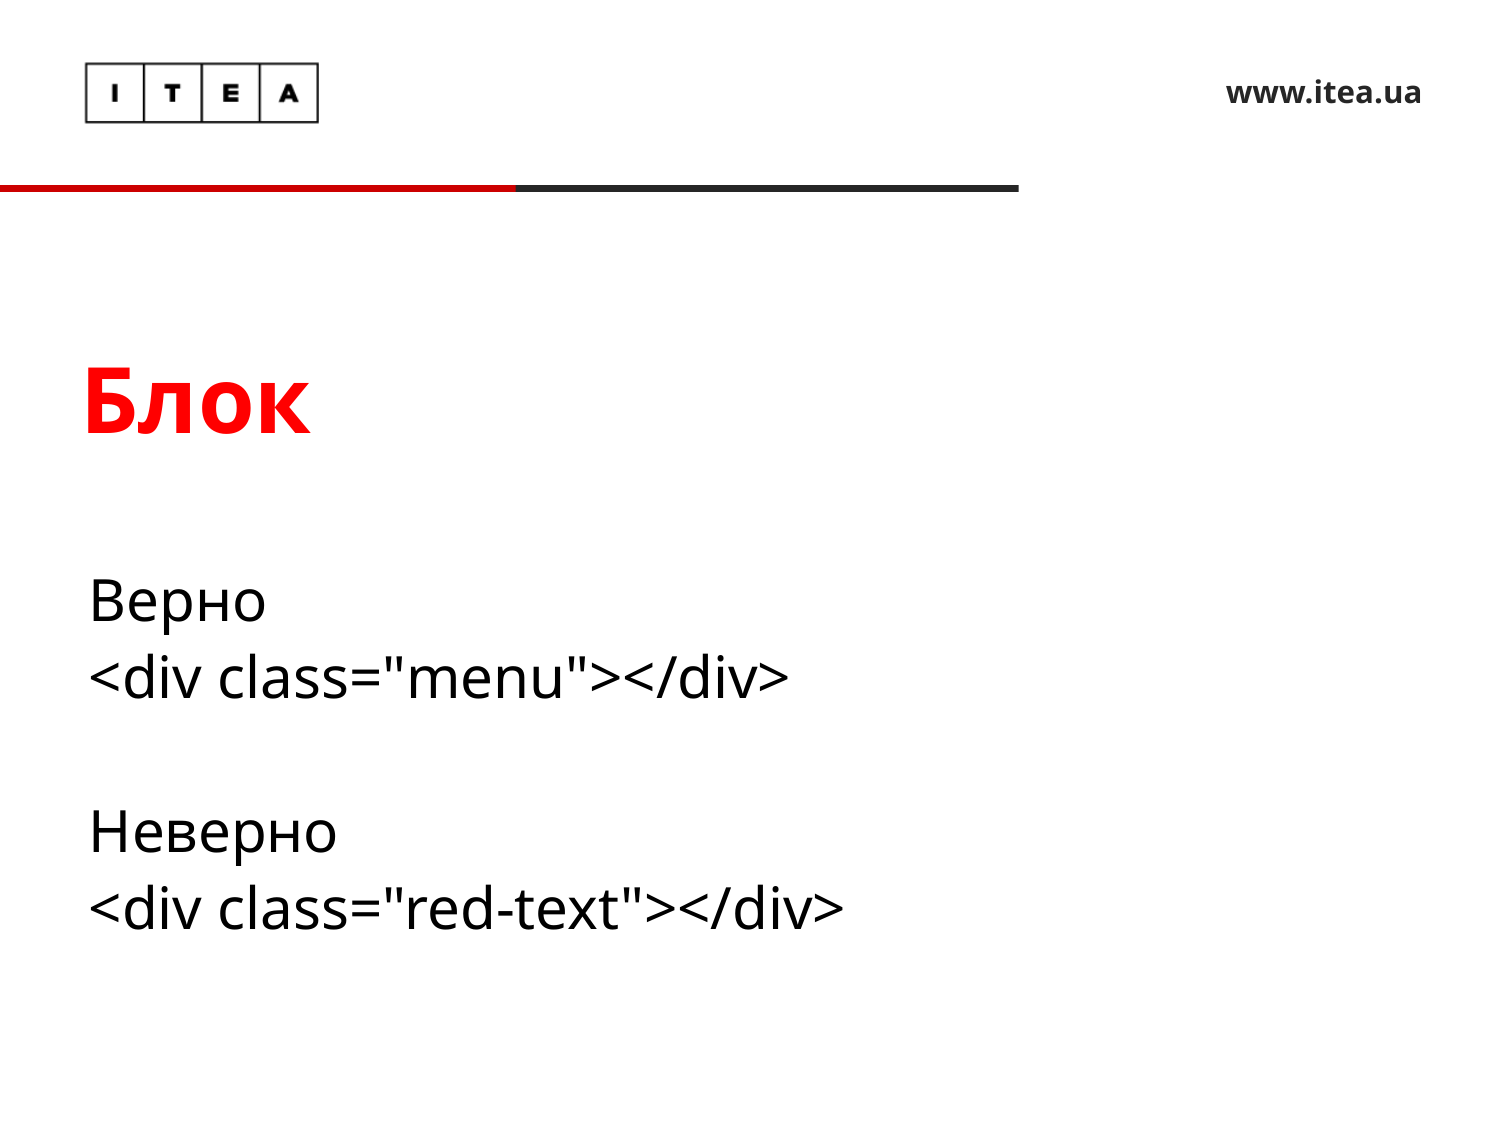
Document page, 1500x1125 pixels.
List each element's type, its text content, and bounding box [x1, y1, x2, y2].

title Блок [65, 323, 1425, 421]
text_box www.itea.ua [1172, 66, 1477, 115]
picture [57, 49, 344, 133]
text_box [0, 185, 516, 192]
list Верно <div class="menu"></div> Неверно <div class="red-text"></div> [74, 549, 1416, 1036]
text_box [516, 185, 1019, 192]
